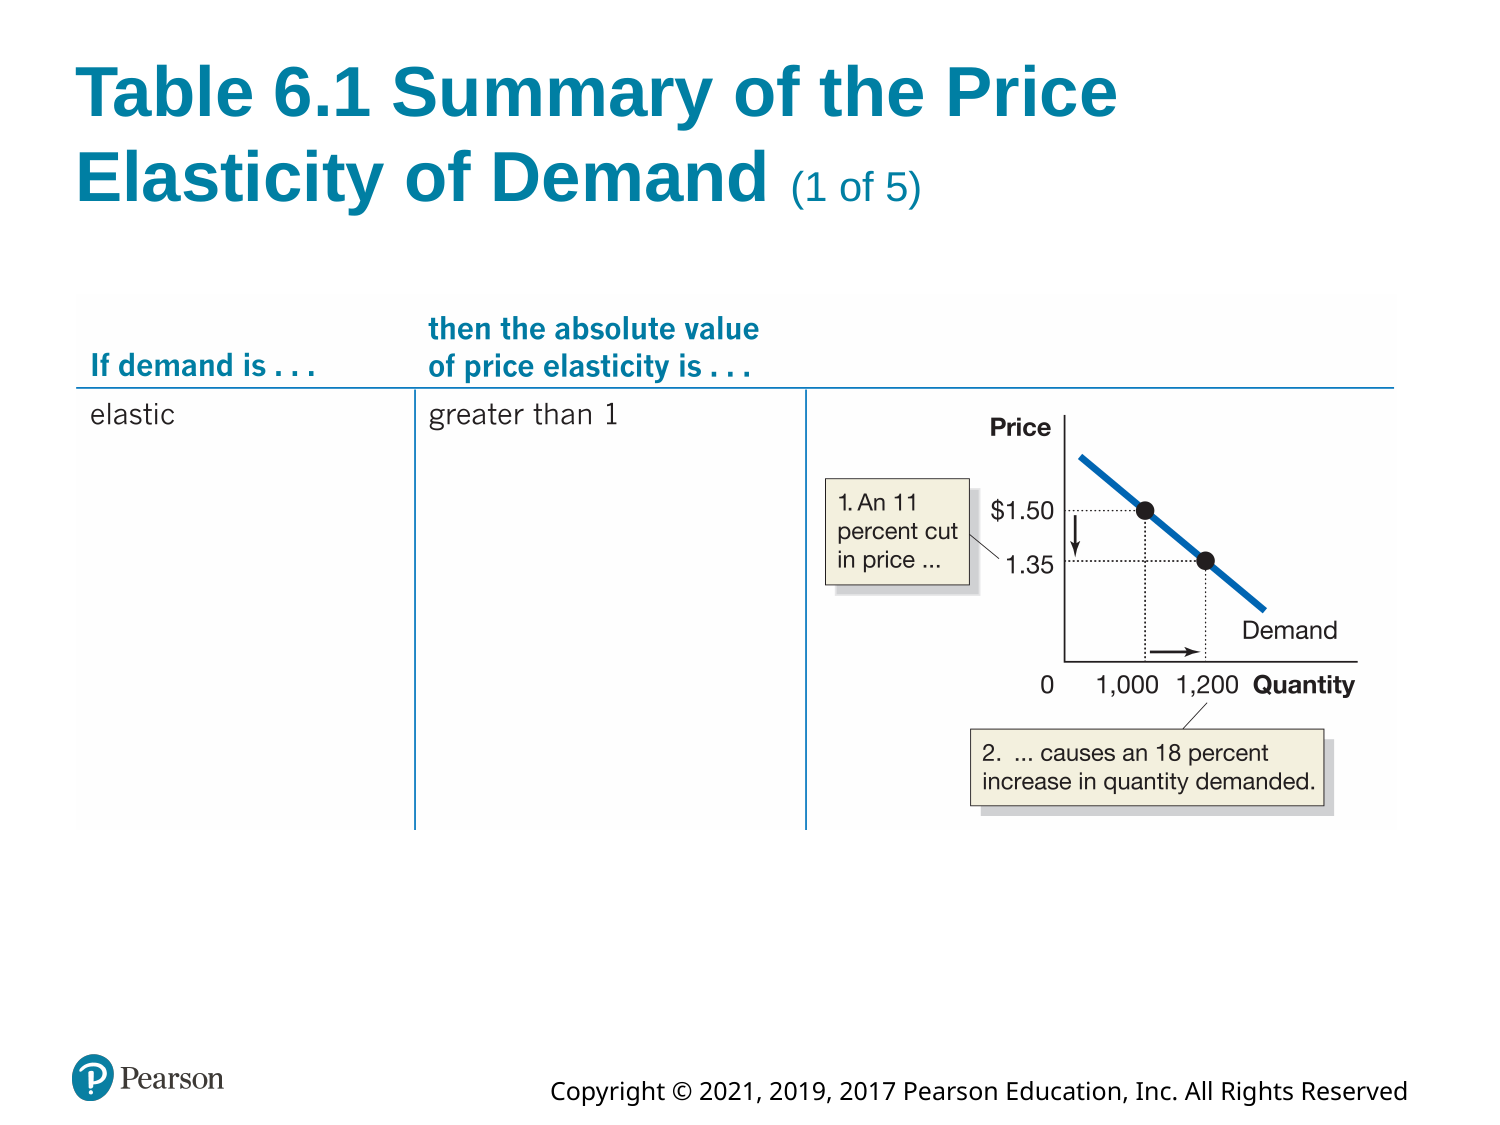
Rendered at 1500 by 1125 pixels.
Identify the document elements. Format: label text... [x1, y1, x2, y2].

picture [98, 1054, 224, 1101]
title Table 6.1 Summary of the Price Elasticity of Demand (1 of 5) [75, 35, 1425, 216]
picture [80, 1063, 106, 1088]
picture [76, 294, 1397, 831]
picture [72, 1087, 83, 1101]
picture [72, 1054, 88, 1070]
